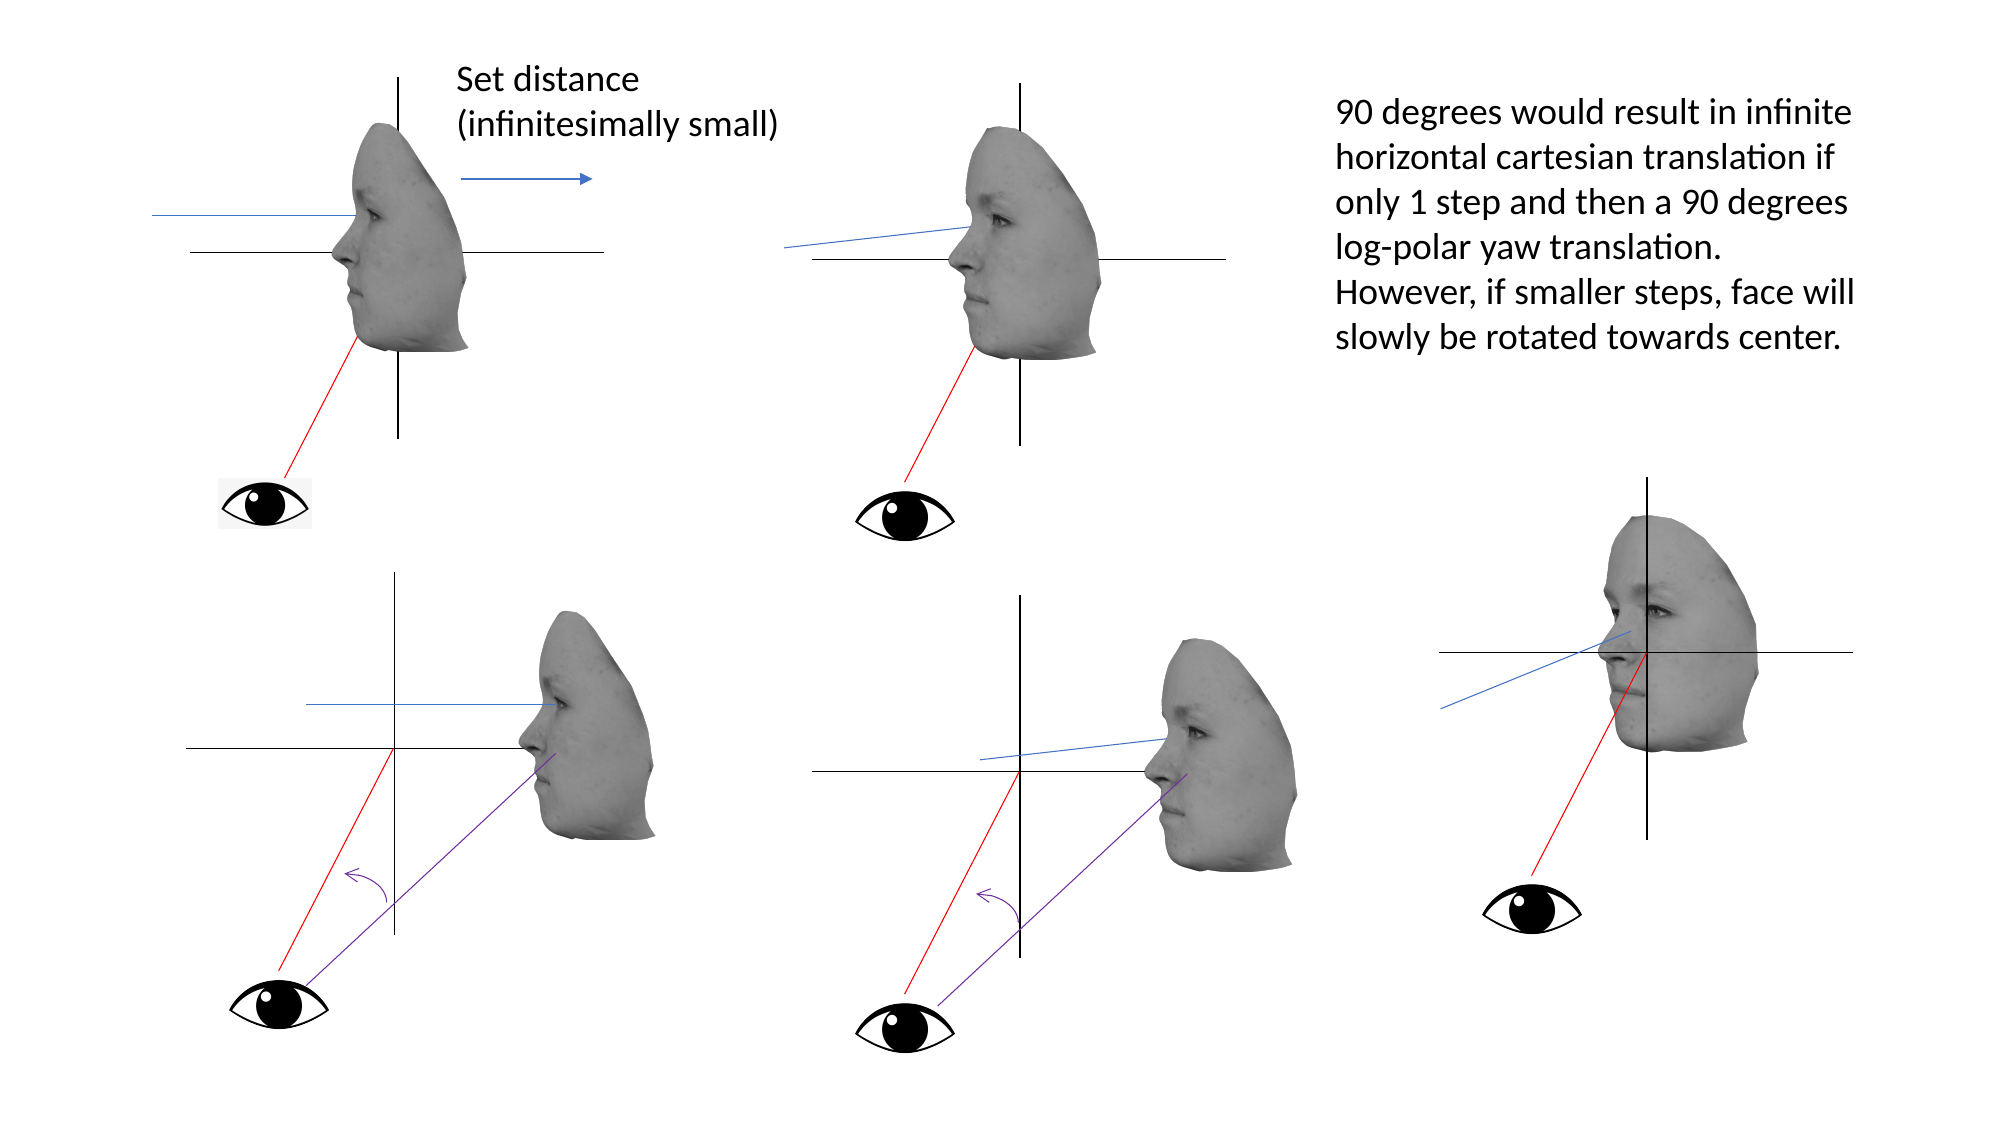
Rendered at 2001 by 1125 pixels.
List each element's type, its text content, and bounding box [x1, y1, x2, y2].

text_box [306, 753, 556, 986]
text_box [904, 360, 1020, 483]
picture [888, 123, 1125, 360]
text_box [783, 224, 888, 248]
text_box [937, 773, 1188, 1006]
picture [1648, 512, 1774, 652]
picture [273, 119, 506, 352]
picture [218, 478, 312, 529]
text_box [904, 771, 1020, 995]
text_box Set distance (infinitesimally small) [441, 46, 819, 152]
picture [1648, 654, 1774, 753]
picture [1084, 635, 1321, 872]
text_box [979, 736, 1084, 760]
picture [1477, 879, 1586, 938]
text_box 90 degrees would result in infinite horizontal cartesian translation if only 1 step and then a 90 degrees log-polar yaw translation. However, if smaller steps, face will slowly be rotated towards center. [1320, 79, 1894, 365]
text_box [1531, 652, 1647, 876]
picture [851, 486, 959, 545]
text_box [283, 352, 398, 481]
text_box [1440, 631, 1632, 709]
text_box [278, 748, 394, 971]
picture [851, 998, 959, 1057]
picture [460, 607, 693, 840]
picture [1532, 512, 1646, 652]
picture [225, 975, 333, 1034]
